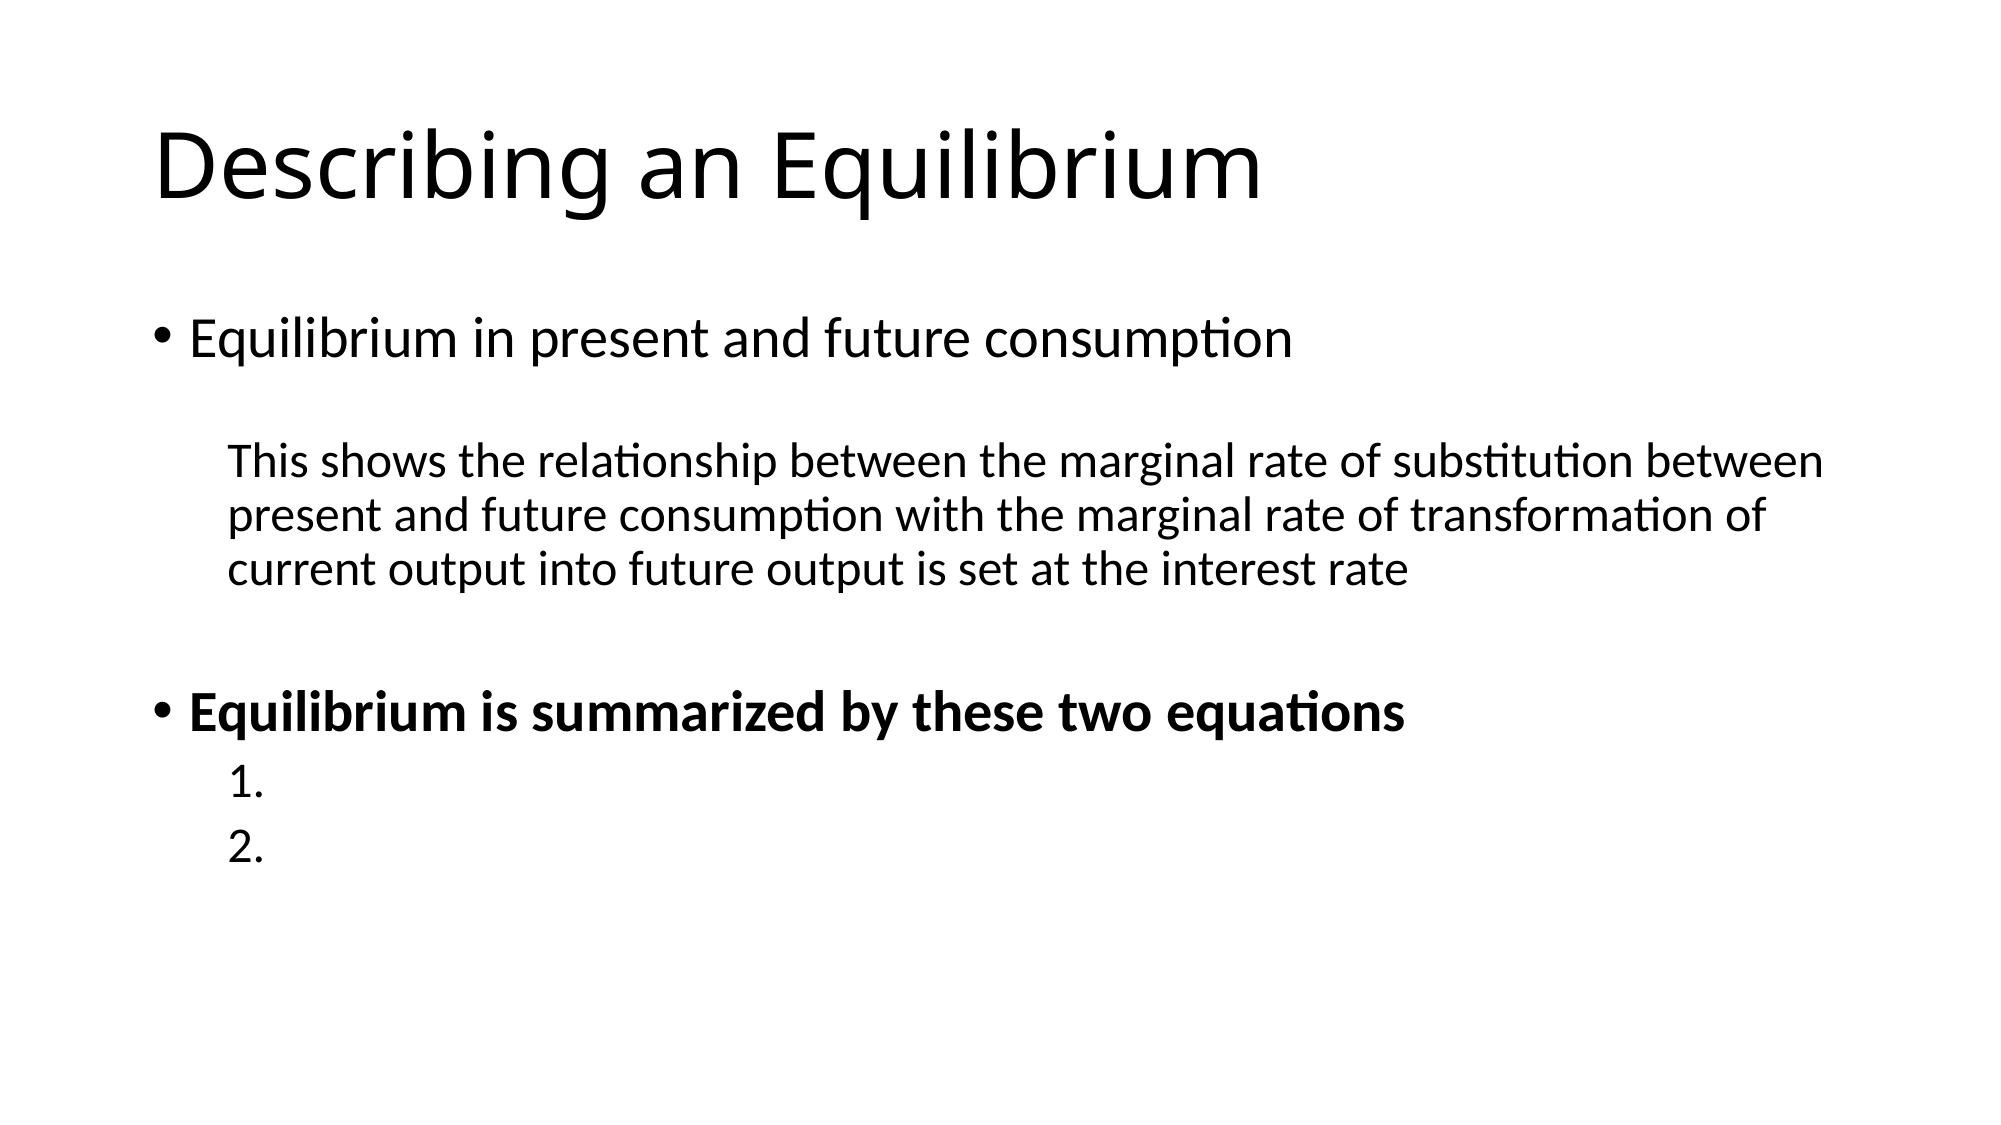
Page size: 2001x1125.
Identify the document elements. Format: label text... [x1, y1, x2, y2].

title Describing an Equilibrium [137, 59, 1863, 278]
